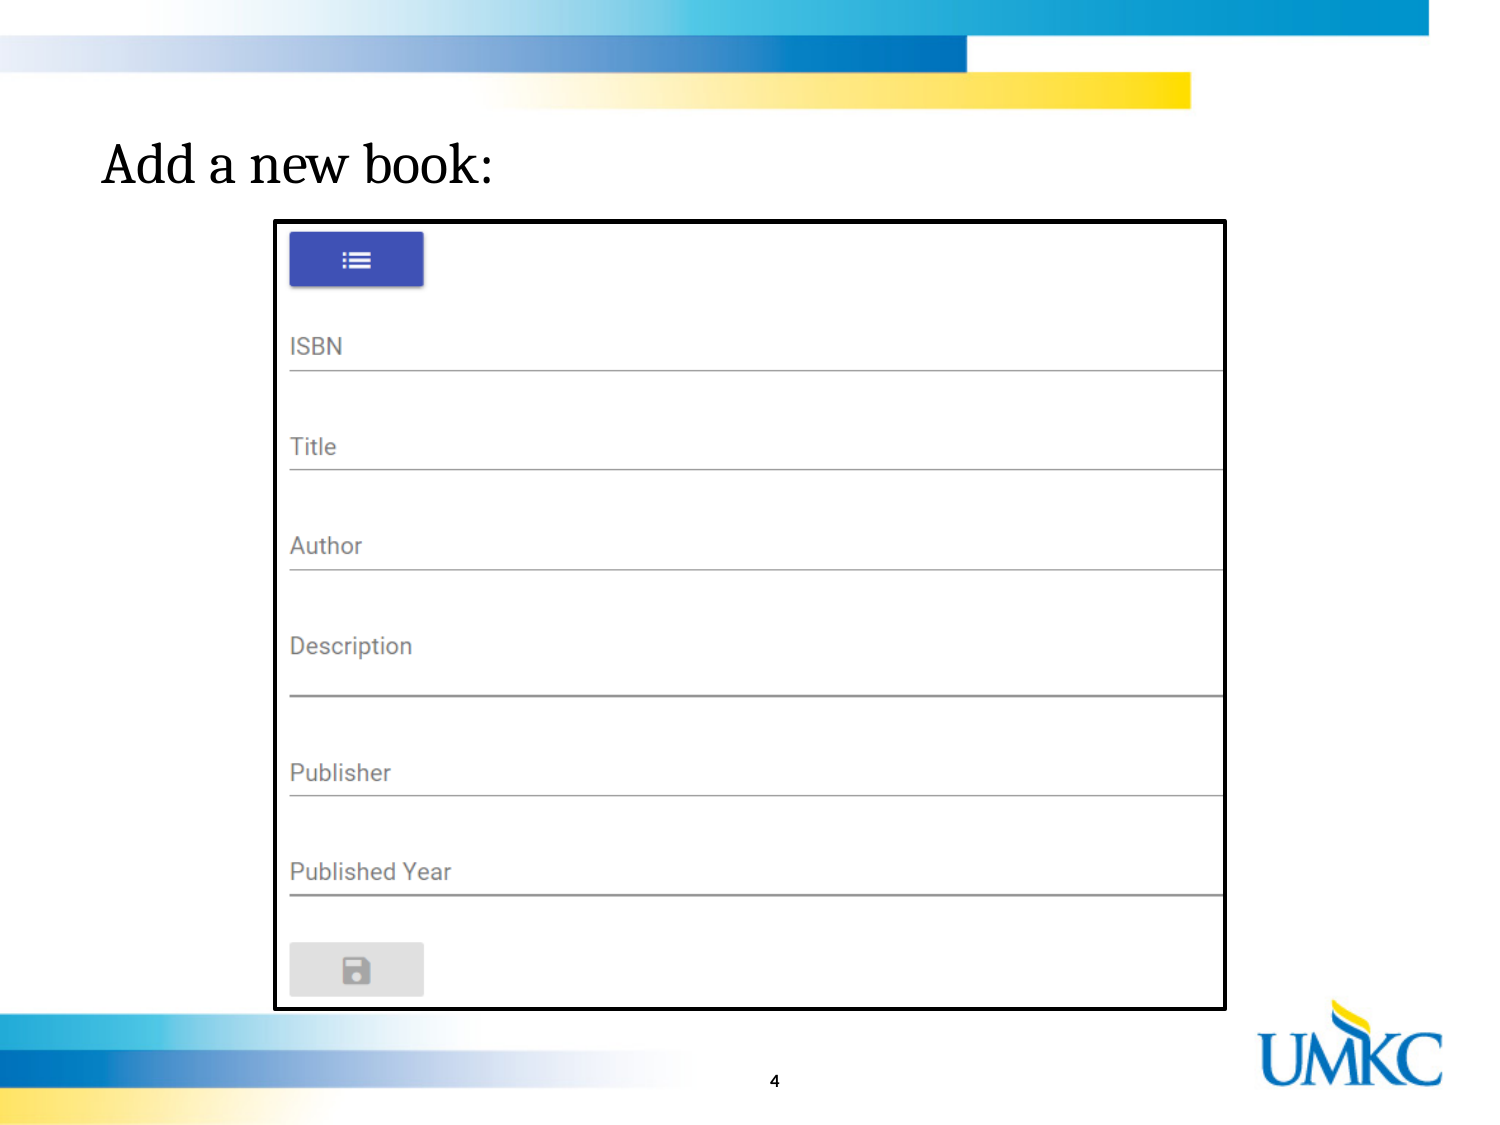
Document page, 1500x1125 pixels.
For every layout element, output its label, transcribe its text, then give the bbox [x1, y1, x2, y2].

text_box Add a new book: [86, 118, 1413, 215]
picture [0, 0, 1500, 1125]
slide_number 4 [600, 1050, 950, 1110]
